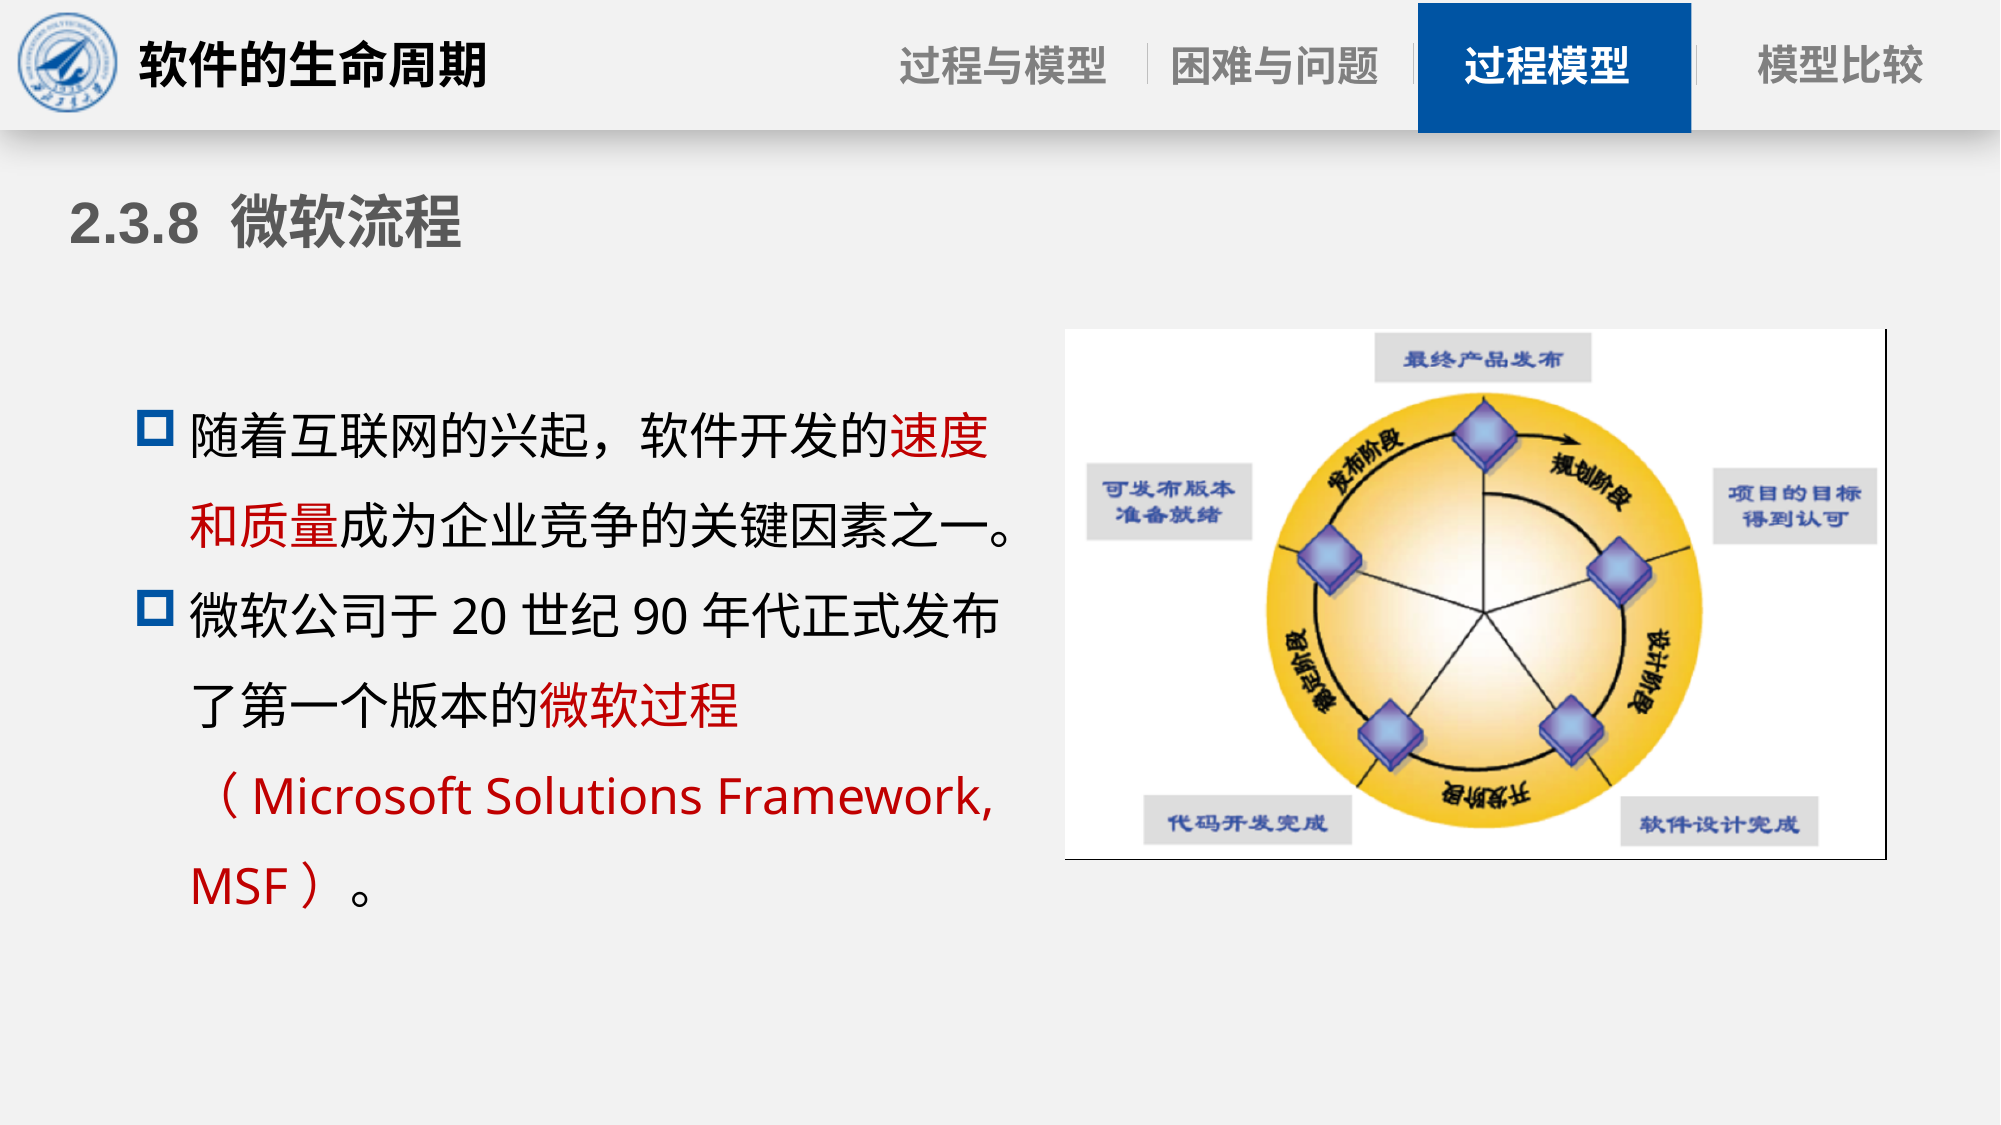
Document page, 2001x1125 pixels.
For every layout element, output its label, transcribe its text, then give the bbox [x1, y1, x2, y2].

text_box [1417, 2, 1692, 134]
picture [1065, 329, 1887, 860]
text_box 2.3.8 微软流程 [69, 177, 820, 263]
text_box 模型比较 [1708, 31, 1973, 97]
picture [0, 3, 130, 121]
text_box 过程模型 [1437, 31, 1659, 98]
text_box 困难与问题 [1164, 31, 1385, 98]
text_box 随着互联网的兴起，软件开发的速度和质量成为企业竞争的关键因素之一。 微软公司于20世纪90年代正式发布了第一个版本的微软过程（Microsoft Solutions Framework, MSF）。 [118, 366, 1033, 922]
text_box 软件的生命周期 [130, 25, 531, 102]
text_box [0, 0, 2000, 131]
text_box 过程与模型 [893, 31, 1114, 98]
